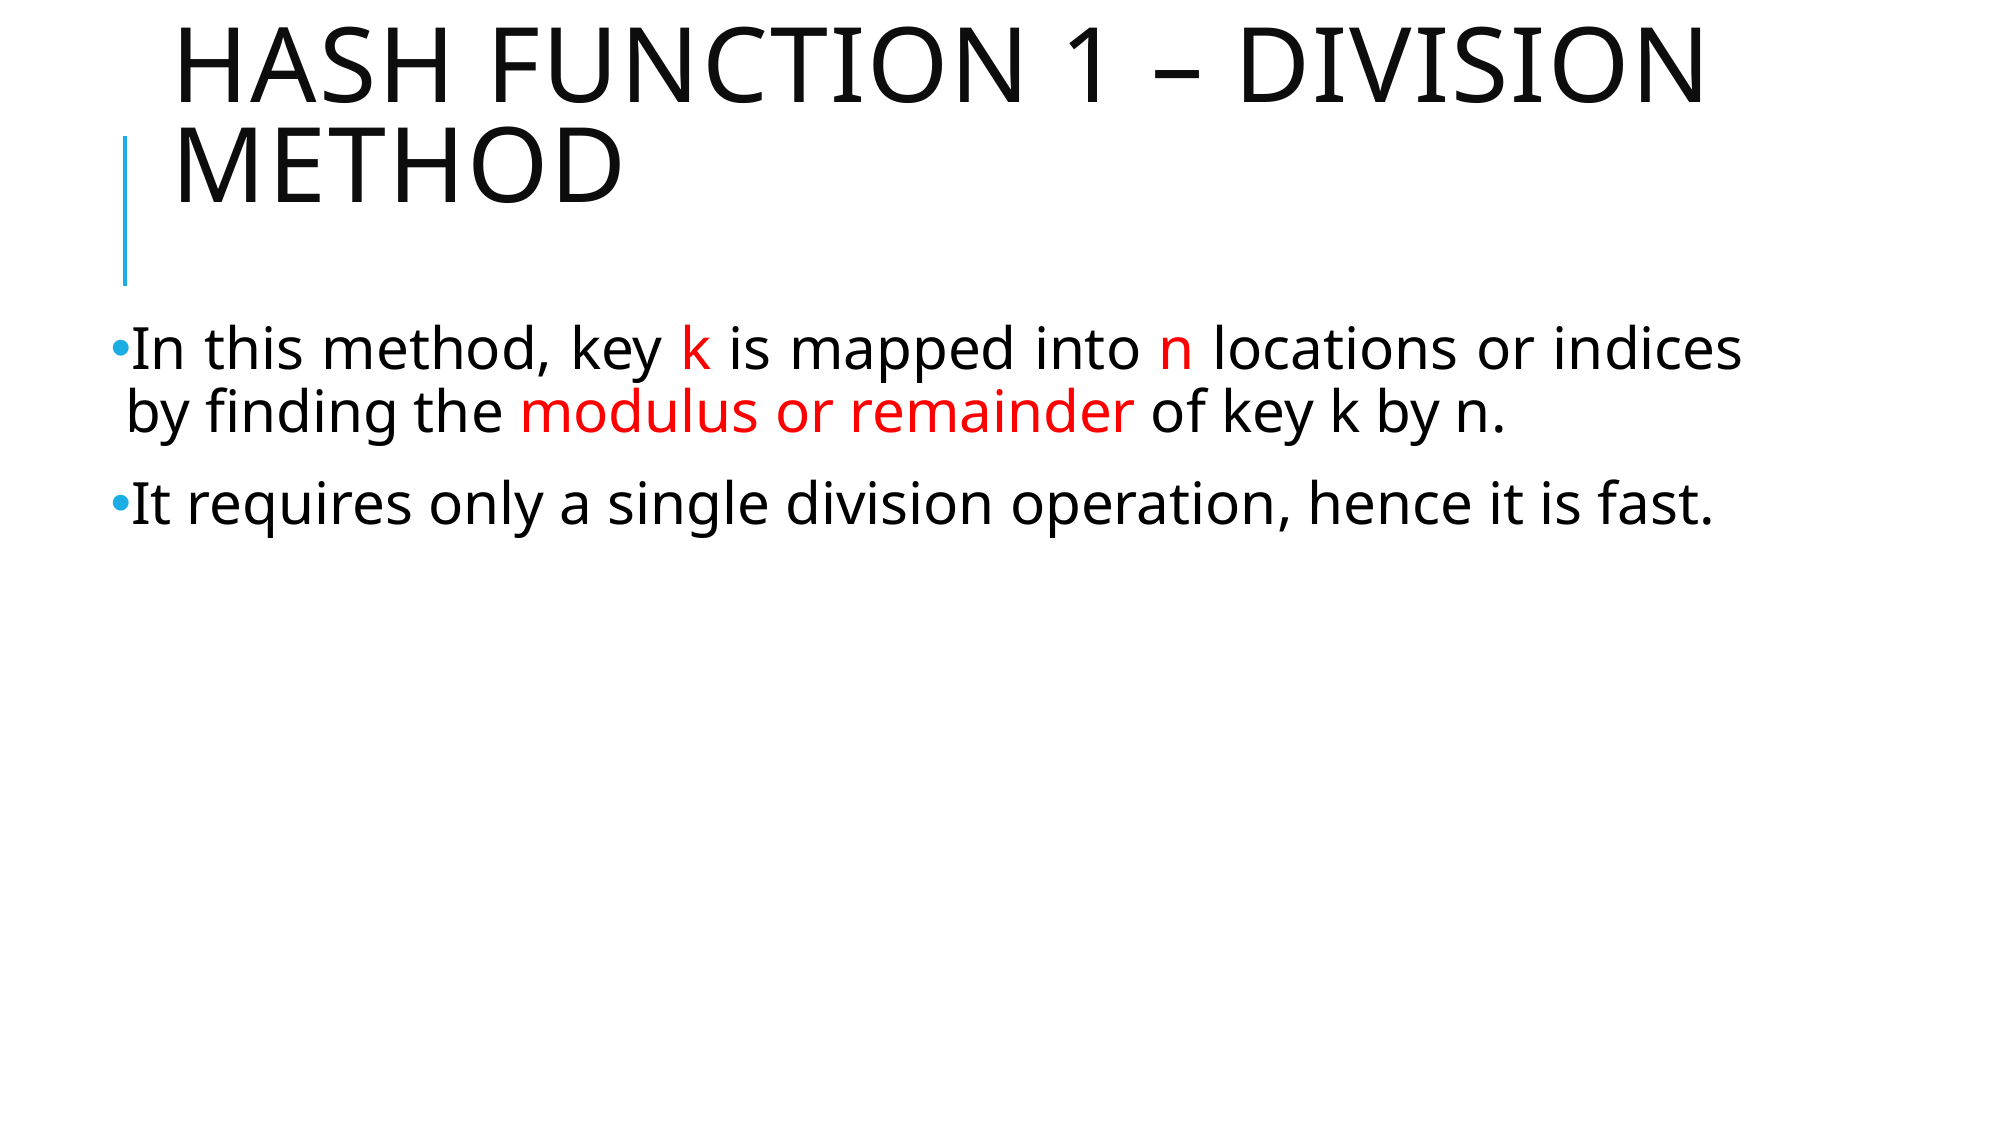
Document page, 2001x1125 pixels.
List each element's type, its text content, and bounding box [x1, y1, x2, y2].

text_box In this method, key k is mapped into n locations or indices by finding the modulus or remainder of key k by n. It requires only a single division operation, hence it is fast. [103, 311, 1752, 1028]
title Hash Function 1 – Division method [156, 0, 1752, 246]
